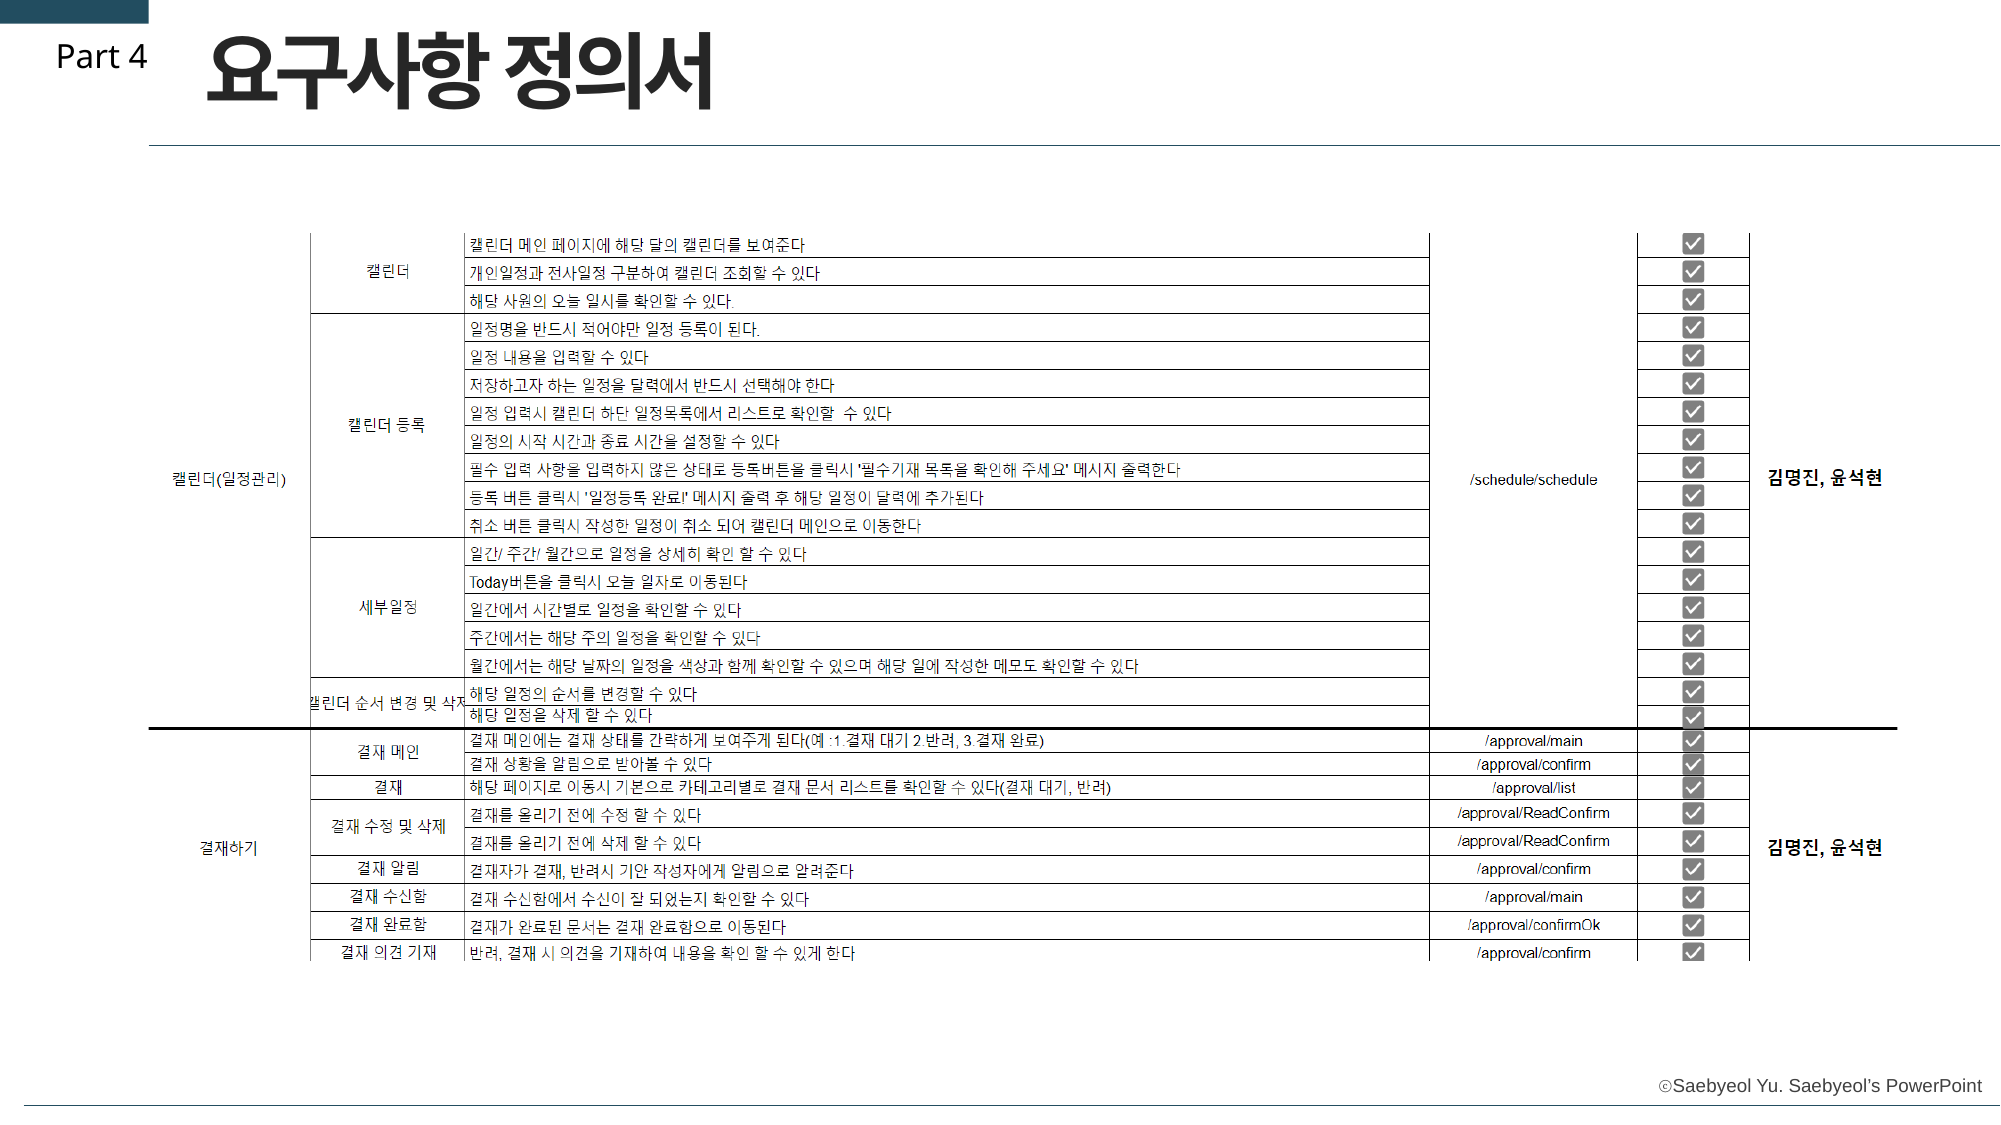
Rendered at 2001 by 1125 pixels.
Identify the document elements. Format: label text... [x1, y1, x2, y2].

picture [148, 233, 1898, 961]
text_box 요구사항 정의서 [190, 11, 735, 127]
text_box Part 4 [40, 28, 163, 83]
text_box [0, 0, 150, 25]
